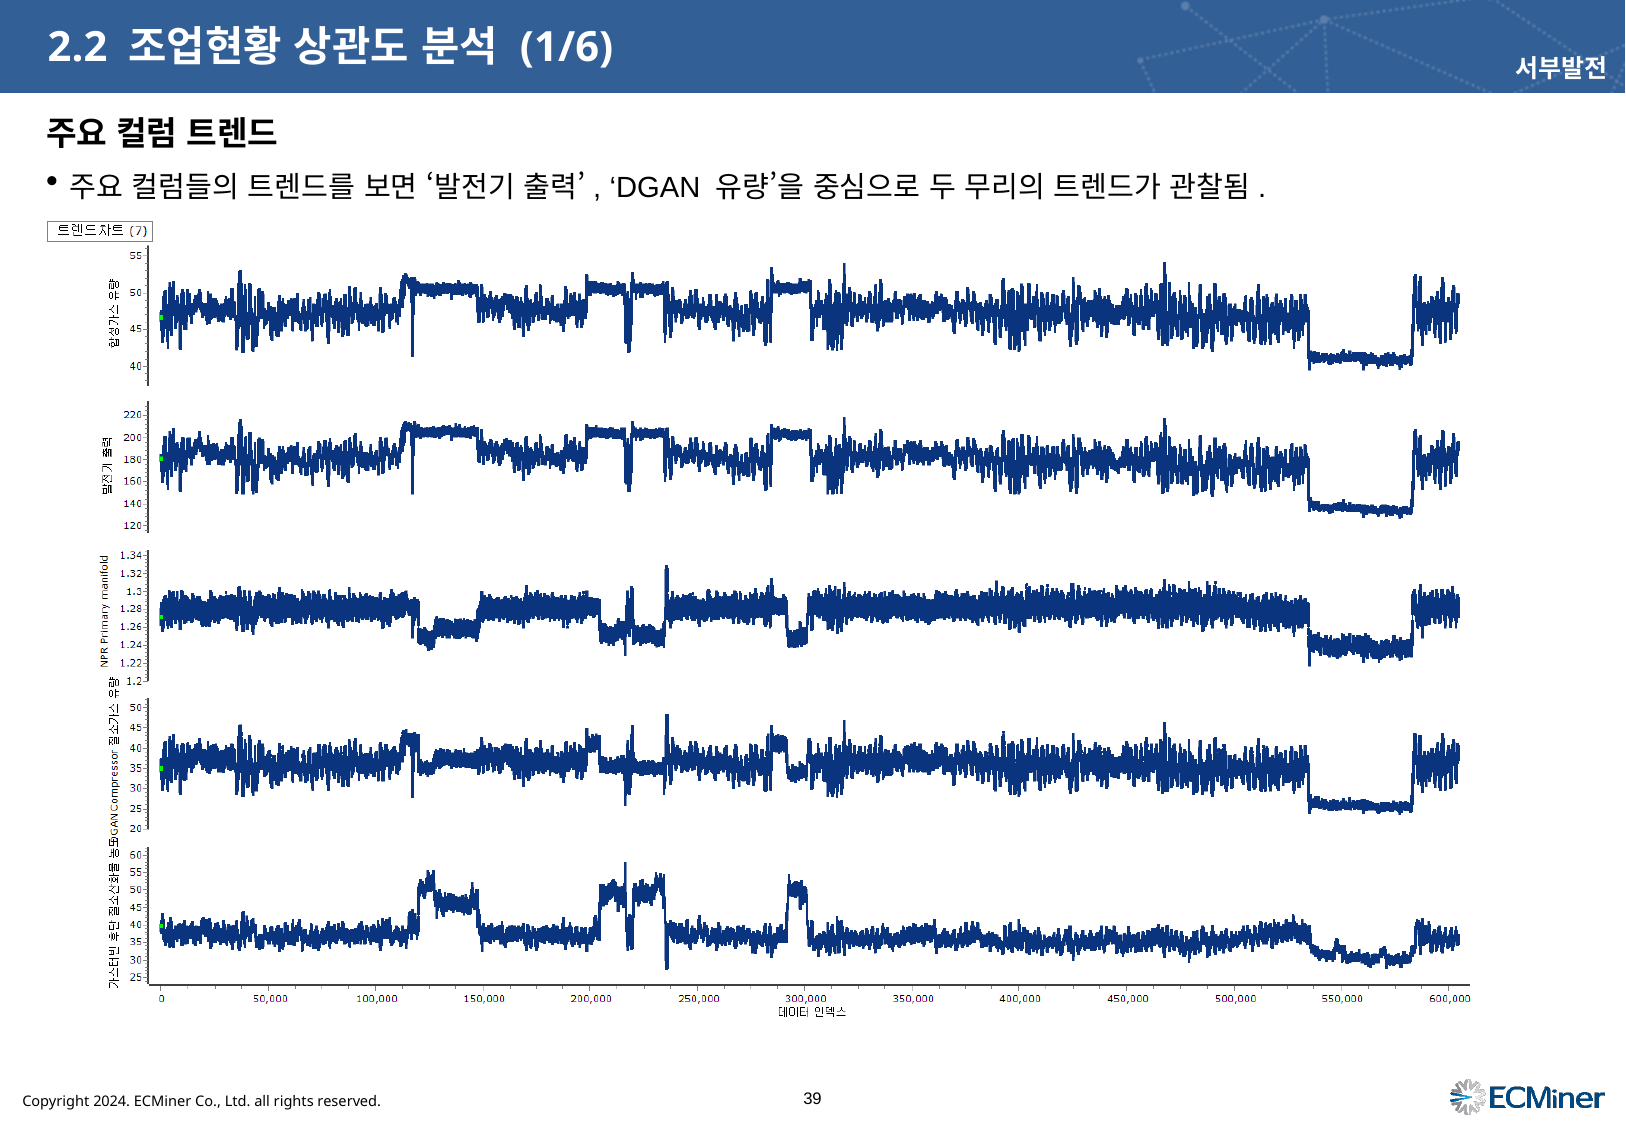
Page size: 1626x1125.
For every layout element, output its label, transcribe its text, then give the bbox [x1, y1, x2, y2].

picture [1450, 1079, 1605, 1115]
list 주요 컬럼 트렌드 [34, 93, 1581, 159]
title 2.2 조업현황 상관도 분석 (1/6) [32, 12, 1435, 79]
picture [45, 217, 1494, 1021]
text_box 주요 컬럼들의 트렌드를 보면 ‘발전기 출력’, ‘DGAN 유량’을 중심으로 두 무리의 트렌드가 관찰됨. [45, 168, 1556, 204]
picture [0, 0, 1625, 93]
text_box [32, 159, 1581, 276]
list 서부발전 [1137, 44, 1622, 91]
